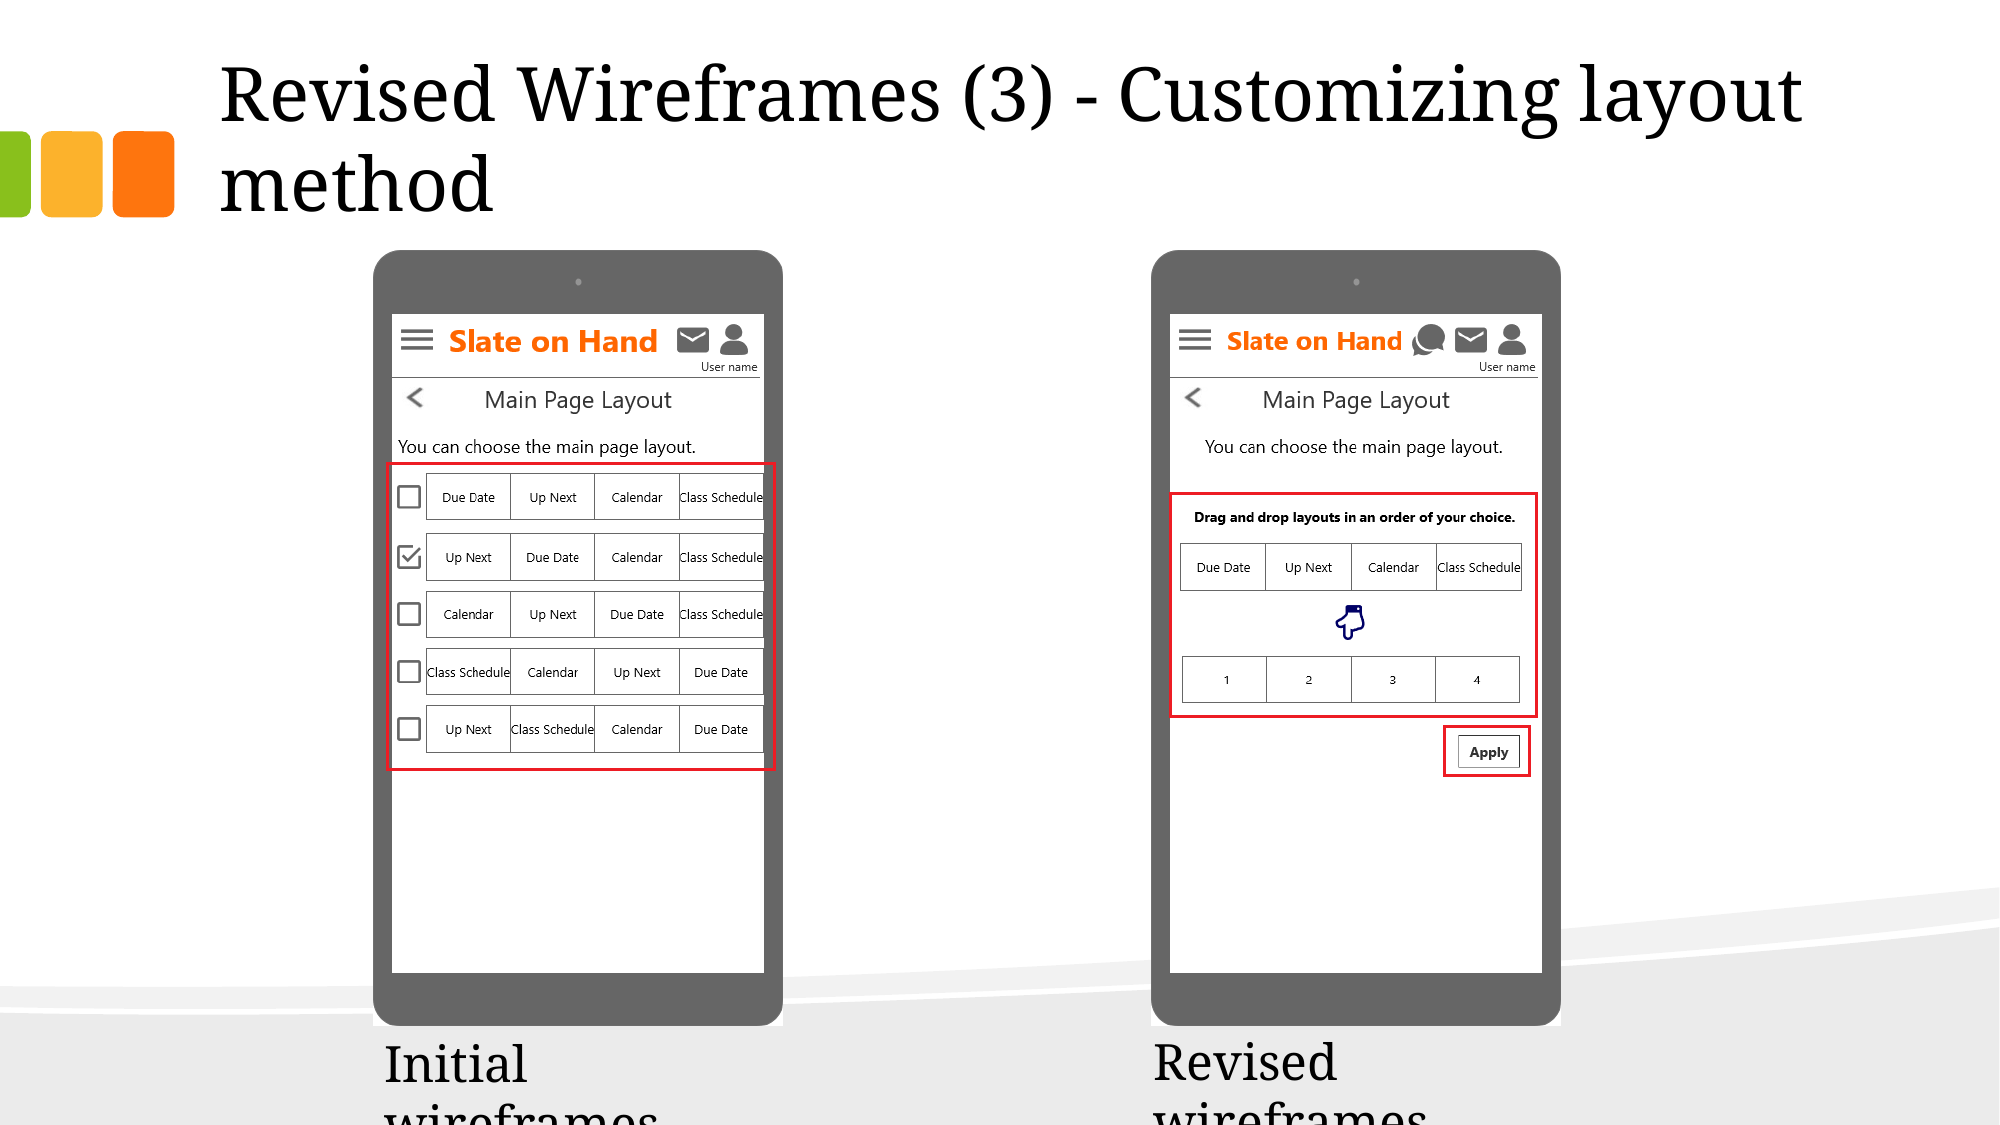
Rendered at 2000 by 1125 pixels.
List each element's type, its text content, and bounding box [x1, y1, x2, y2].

text_box Revised wireframes [1139, 1022, 1588, 1125]
title Revised Wireframes (3) - Customizing layout method [199, 24, 1969, 237]
text_box Initial wireframes [369, 1025, 819, 1125]
picture [1151, 250, 1561, 1026]
picture [373, 250, 783, 1026]
